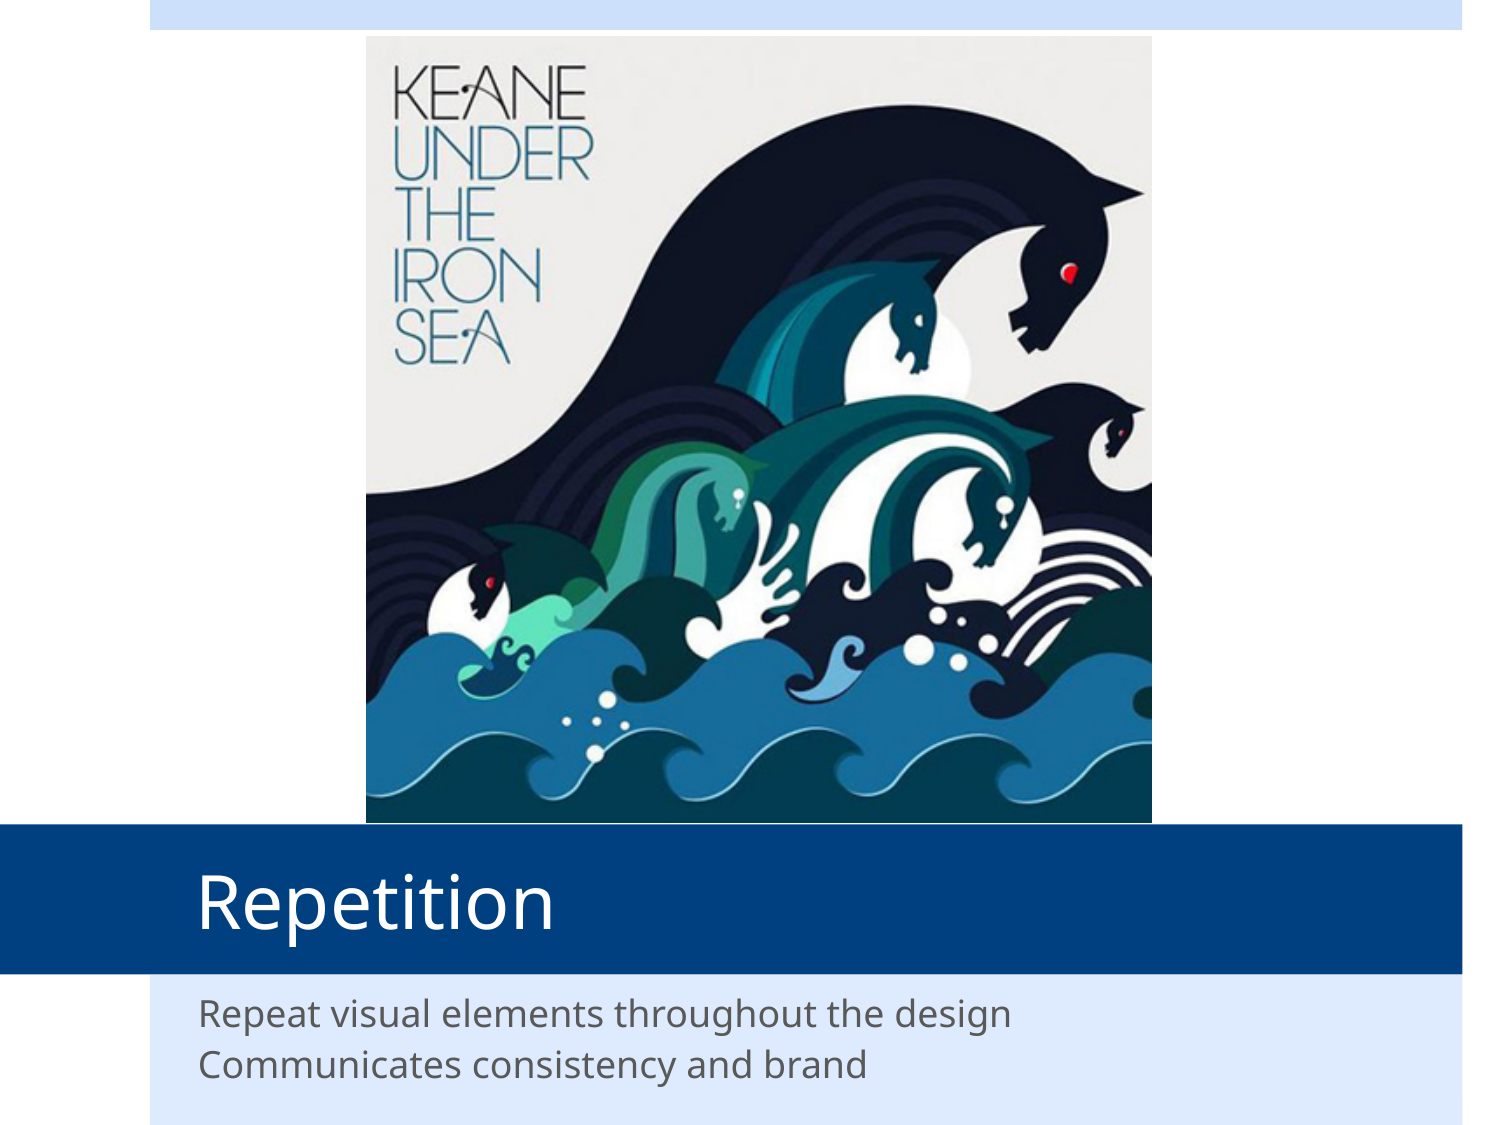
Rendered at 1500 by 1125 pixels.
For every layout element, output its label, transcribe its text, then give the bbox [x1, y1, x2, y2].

picture [0, 36, 1500, 824]
title Repetition [0, 824, 1463, 975]
subtitle Repeat visual elements throughout the design Communicates consistency and brand [150, 975, 1463, 1125]
